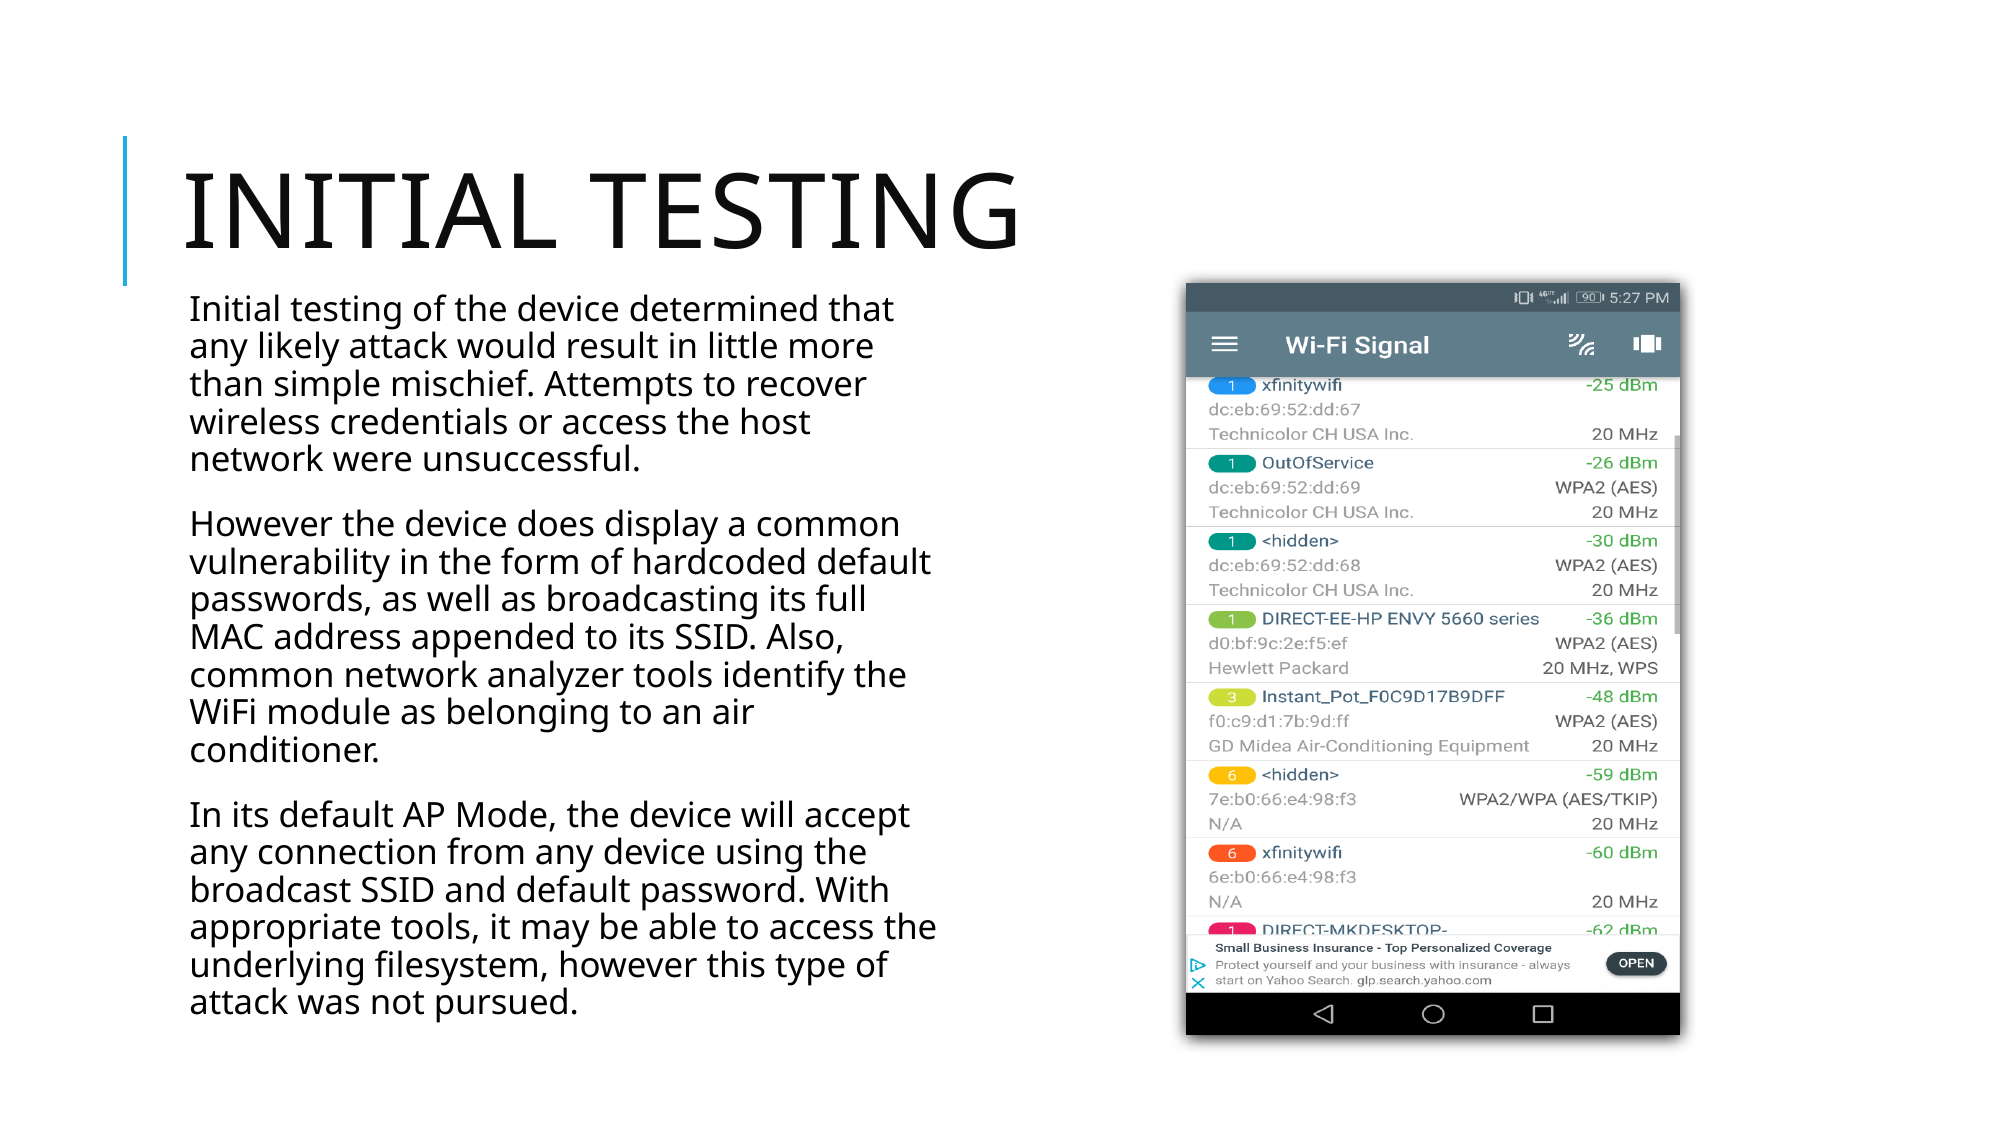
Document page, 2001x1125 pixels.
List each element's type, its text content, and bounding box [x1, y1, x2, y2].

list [1186, 283, 1681, 1036]
list Initial testing of the device determined that any likely attack would result in little more than simple mischief. Attempts to recover wireless credentials or access the host network were unsuccessful. However the device does display a common vulnerability in the form of hardcoded default passwords, as well as broadcasting its full MAC address appended to its SSID. Also, common network analyzer tools identify the WiFi module as belonging to an air conditioner. In its default AP Mode, the device will accept any connection from any device using the broadcast SSID and default password. With appropriate tools, it may be able to access the underlying filesystem, however this type of attack was not pursued. [168, 283, 948, 1035]
title Initial Testing [168, 96, 1763, 342]
